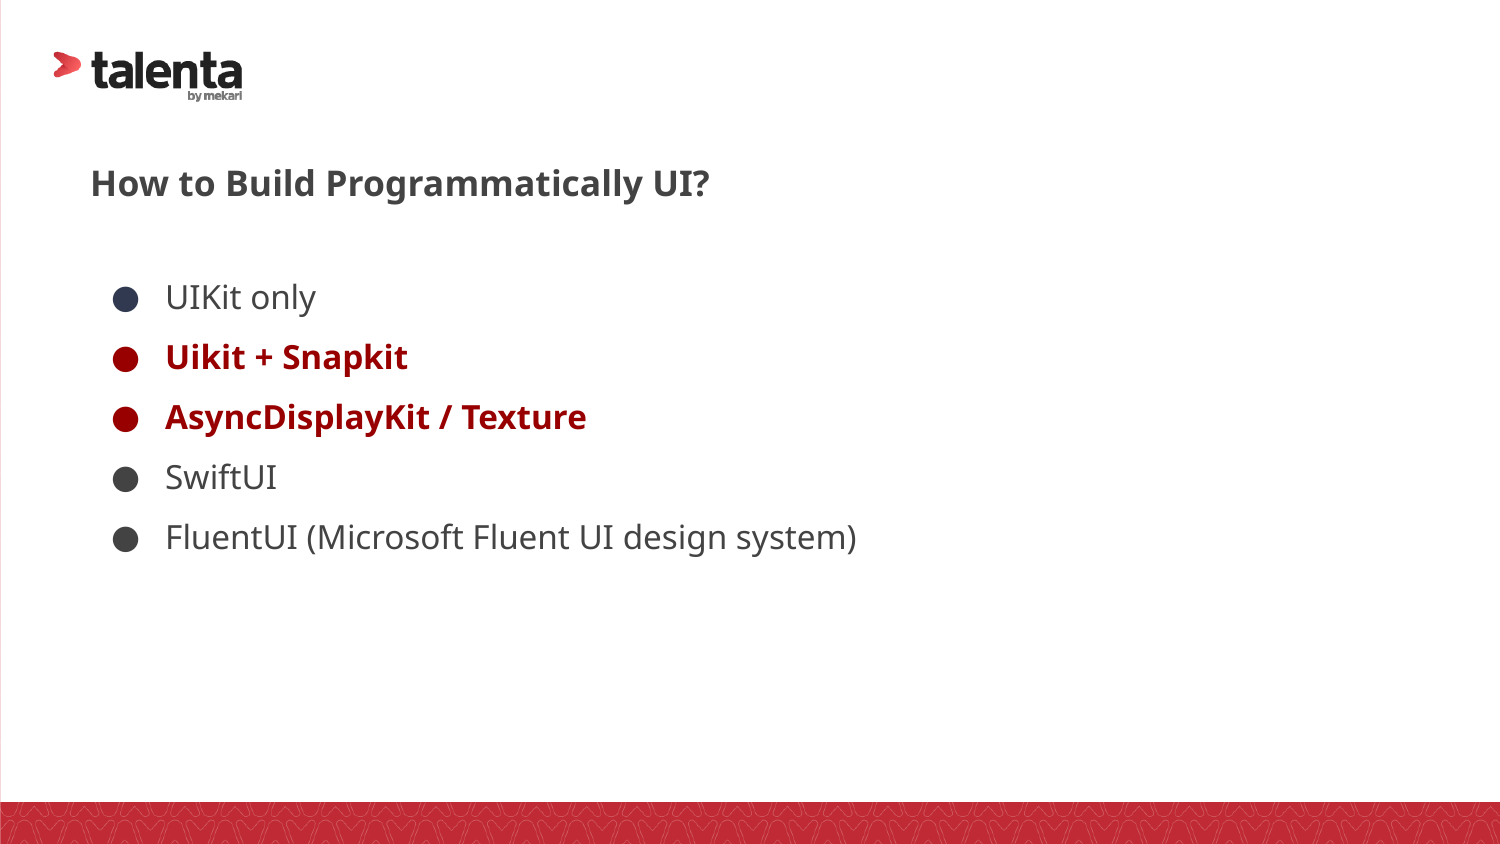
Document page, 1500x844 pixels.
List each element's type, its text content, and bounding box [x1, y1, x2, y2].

title How to Build Programmatically UI? [90, 155, 941, 209]
picture [0, 0, 1500, 844]
list UIKit only Uikit + Snapkit AsyncDisplayKit / Texture SwiftUI FluentUI (Microsoft Fluent UI design system) [90, 256, 1449, 723]
